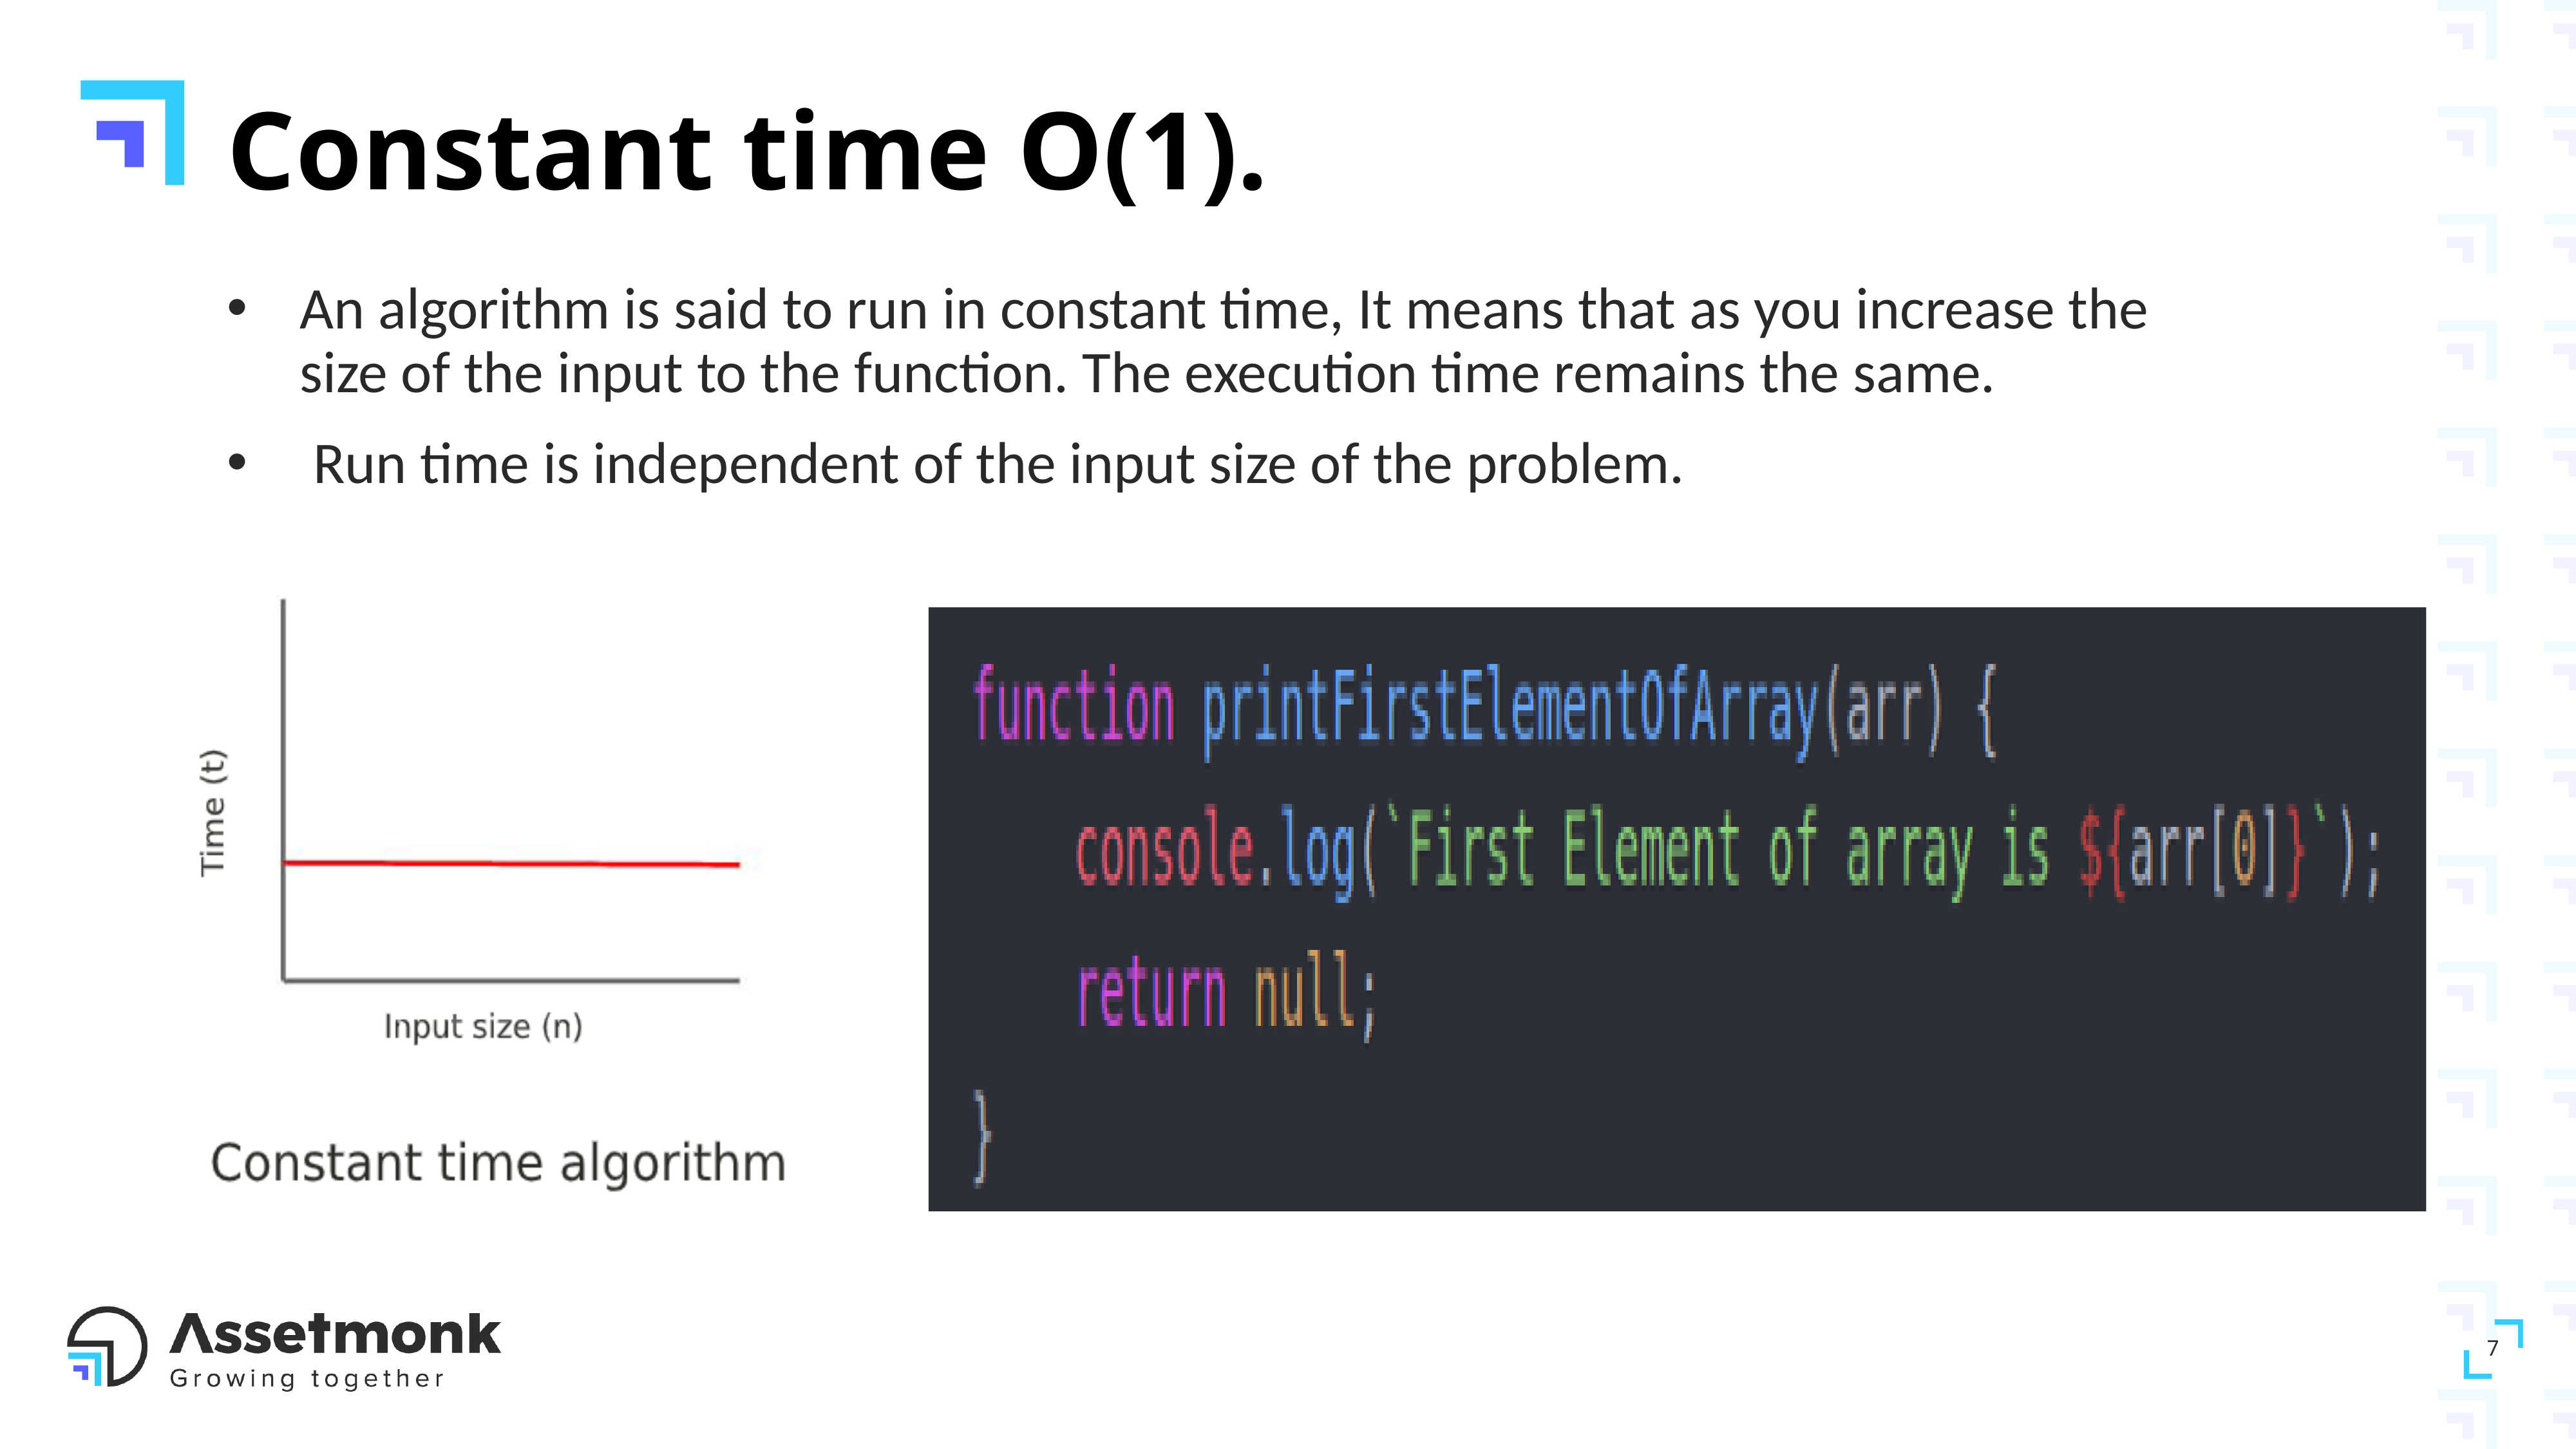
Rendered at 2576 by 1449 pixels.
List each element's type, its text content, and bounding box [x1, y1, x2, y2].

picture [0, 0, 2576, 1449]
title Constant time O(1). [217, 82, 2150, 223]
slide_number 7 [2463, 1325, 2523, 1372]
list An algorithm is said to run in constant time, It means that as you increase the size of the input to the function. The execution time remains the same. Run time is independent of the input size of the problem. [217, 268, 2255, 1112]
